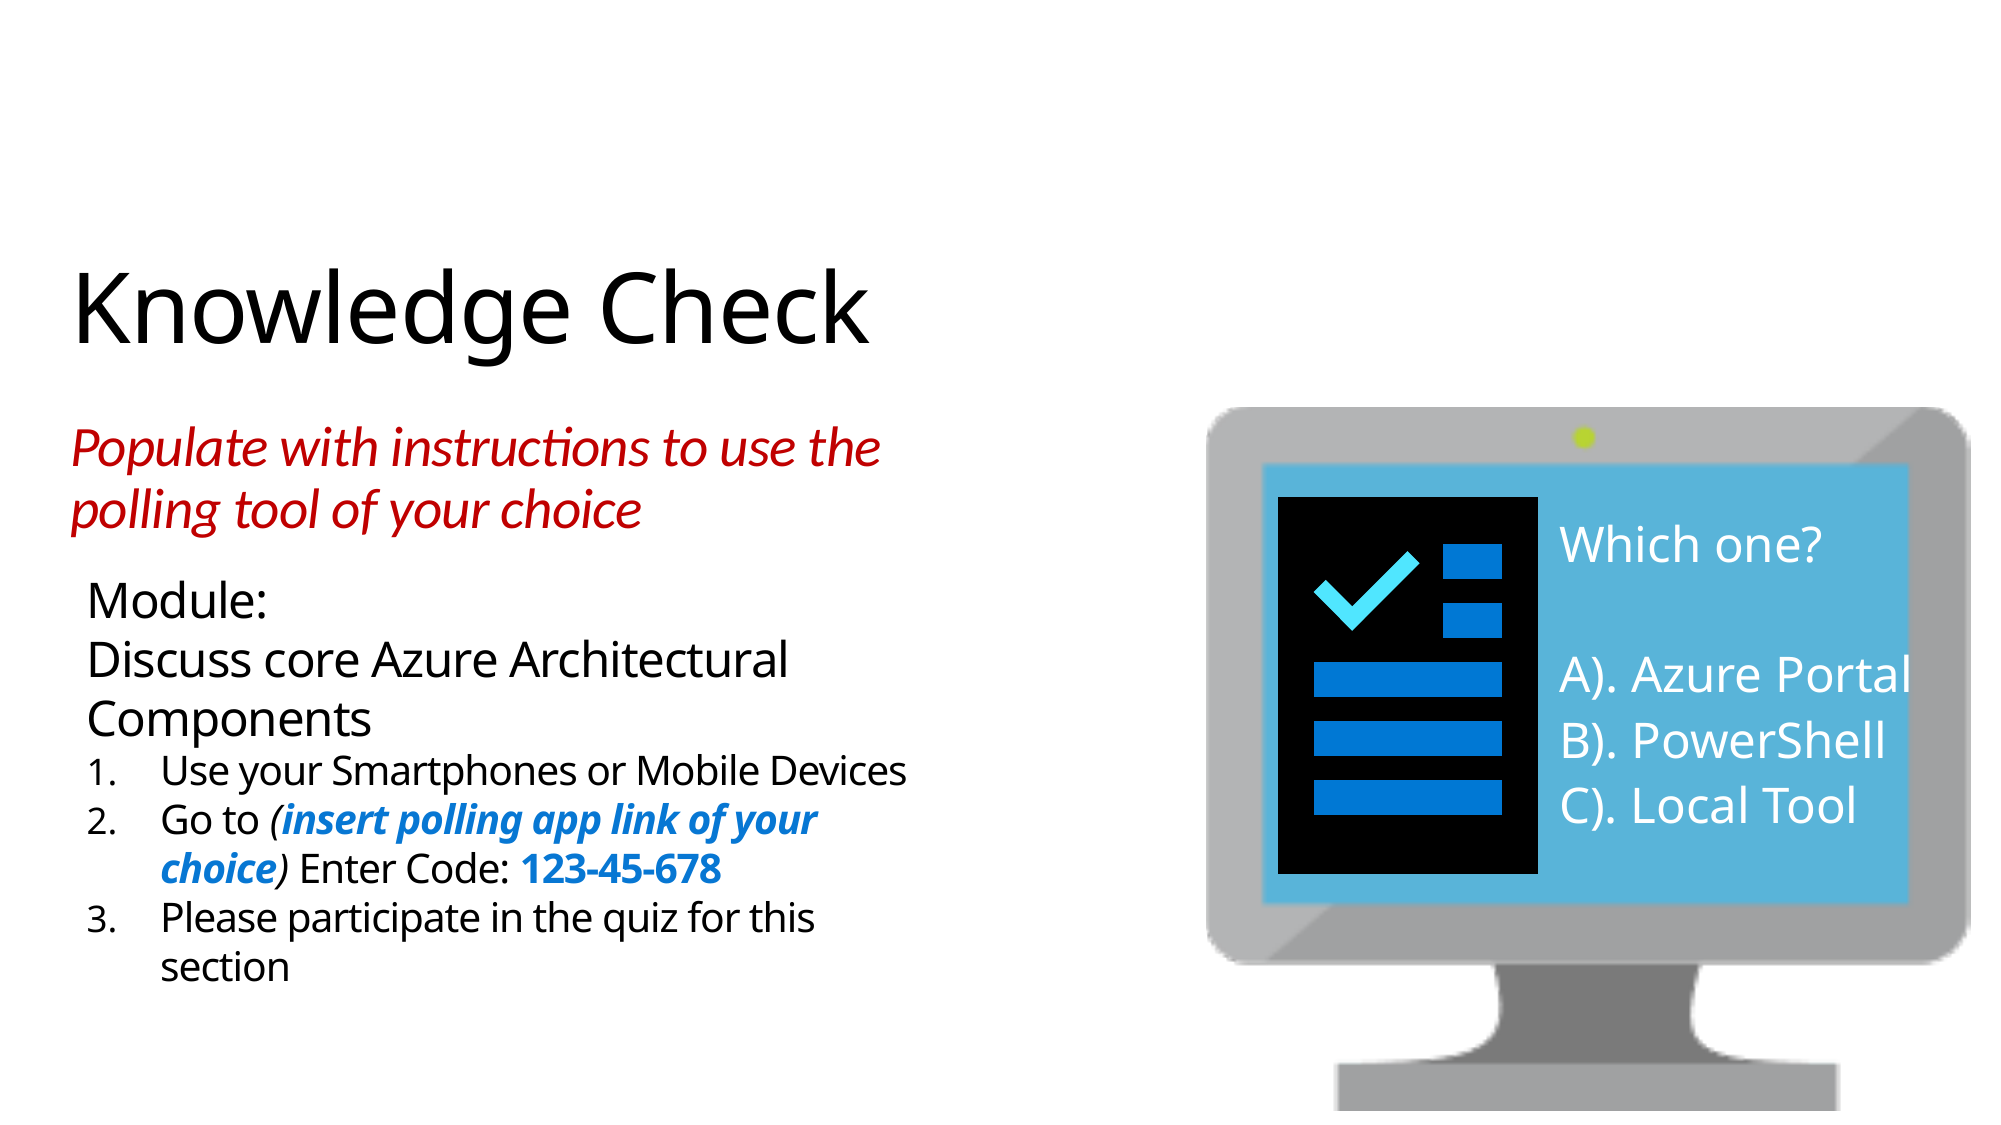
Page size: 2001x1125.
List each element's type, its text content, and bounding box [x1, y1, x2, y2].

picture [1206, 407, 1972, 1112]
title Knowledge Check Populate with instructions to use the polling tool of your choice [70, 258, 961, 563]
text_box Module: Discuss core Azure Architectural Components [71, 562, 1101, 692]
text_box Use your Smartphones or Mobile Devices Go to (insert polling app link of your choice) Enter Code: 123-45-678 Please participate in the quiz for this section [71, 737, 960, 969]
